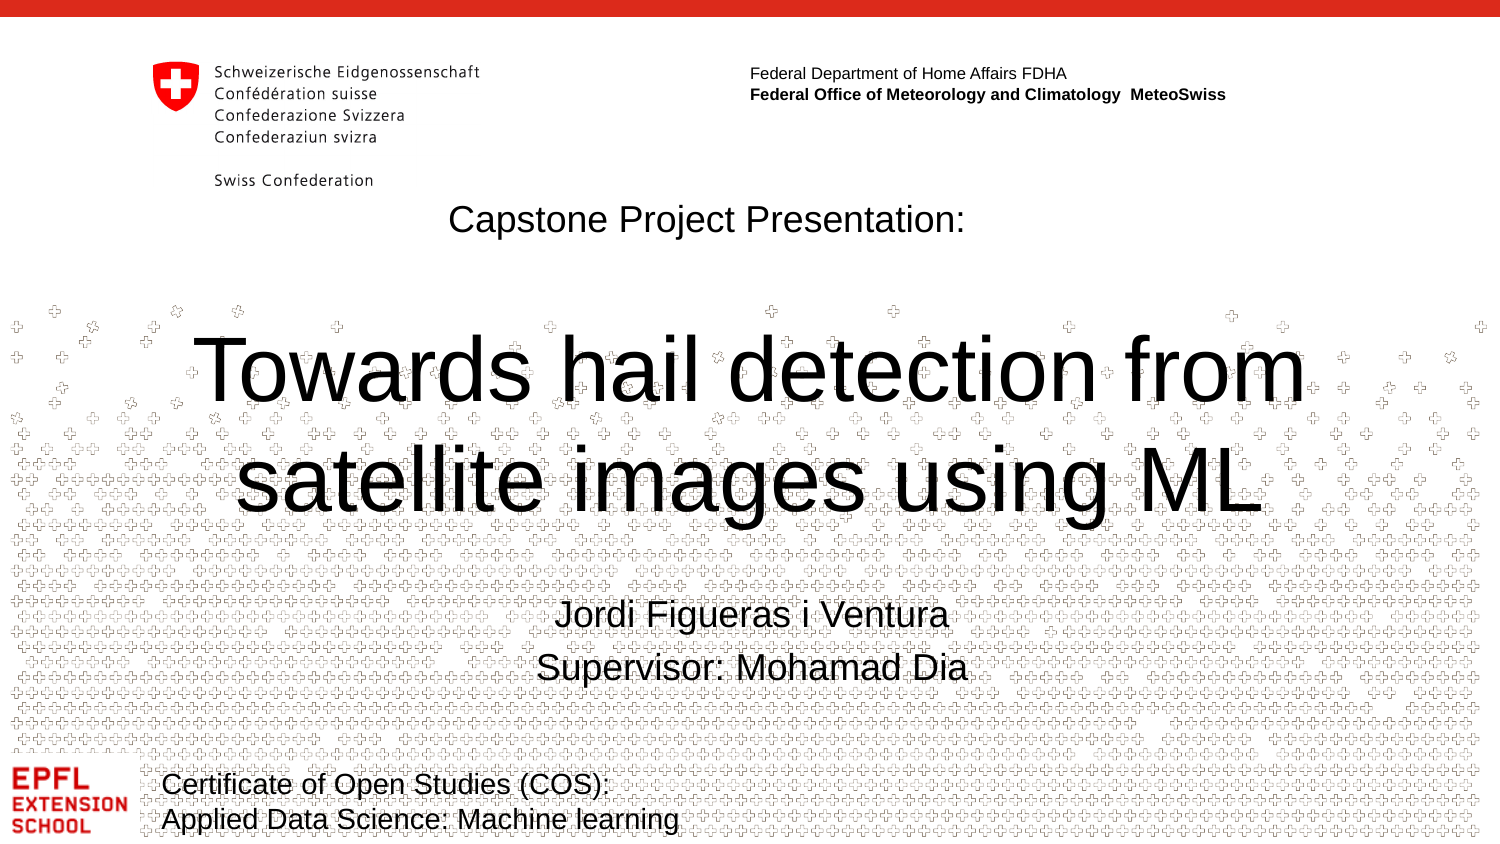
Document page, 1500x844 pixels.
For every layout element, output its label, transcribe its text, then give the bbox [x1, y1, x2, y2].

picture [0, 305, 1487, 844]
list Jordi Figueras i Ventura Supervisor: Mohamad Dia [189, 582, 1315, 689]
title Towards hail detection from satellite images using ML [126, 302, 1376, 558]
text_box Certificate of Open Studies (COS): Applied Data Science: Machine learning [146, 757, 696, 843]
text_box Capstone Project Presentation: [433, 187, 982, 248]
